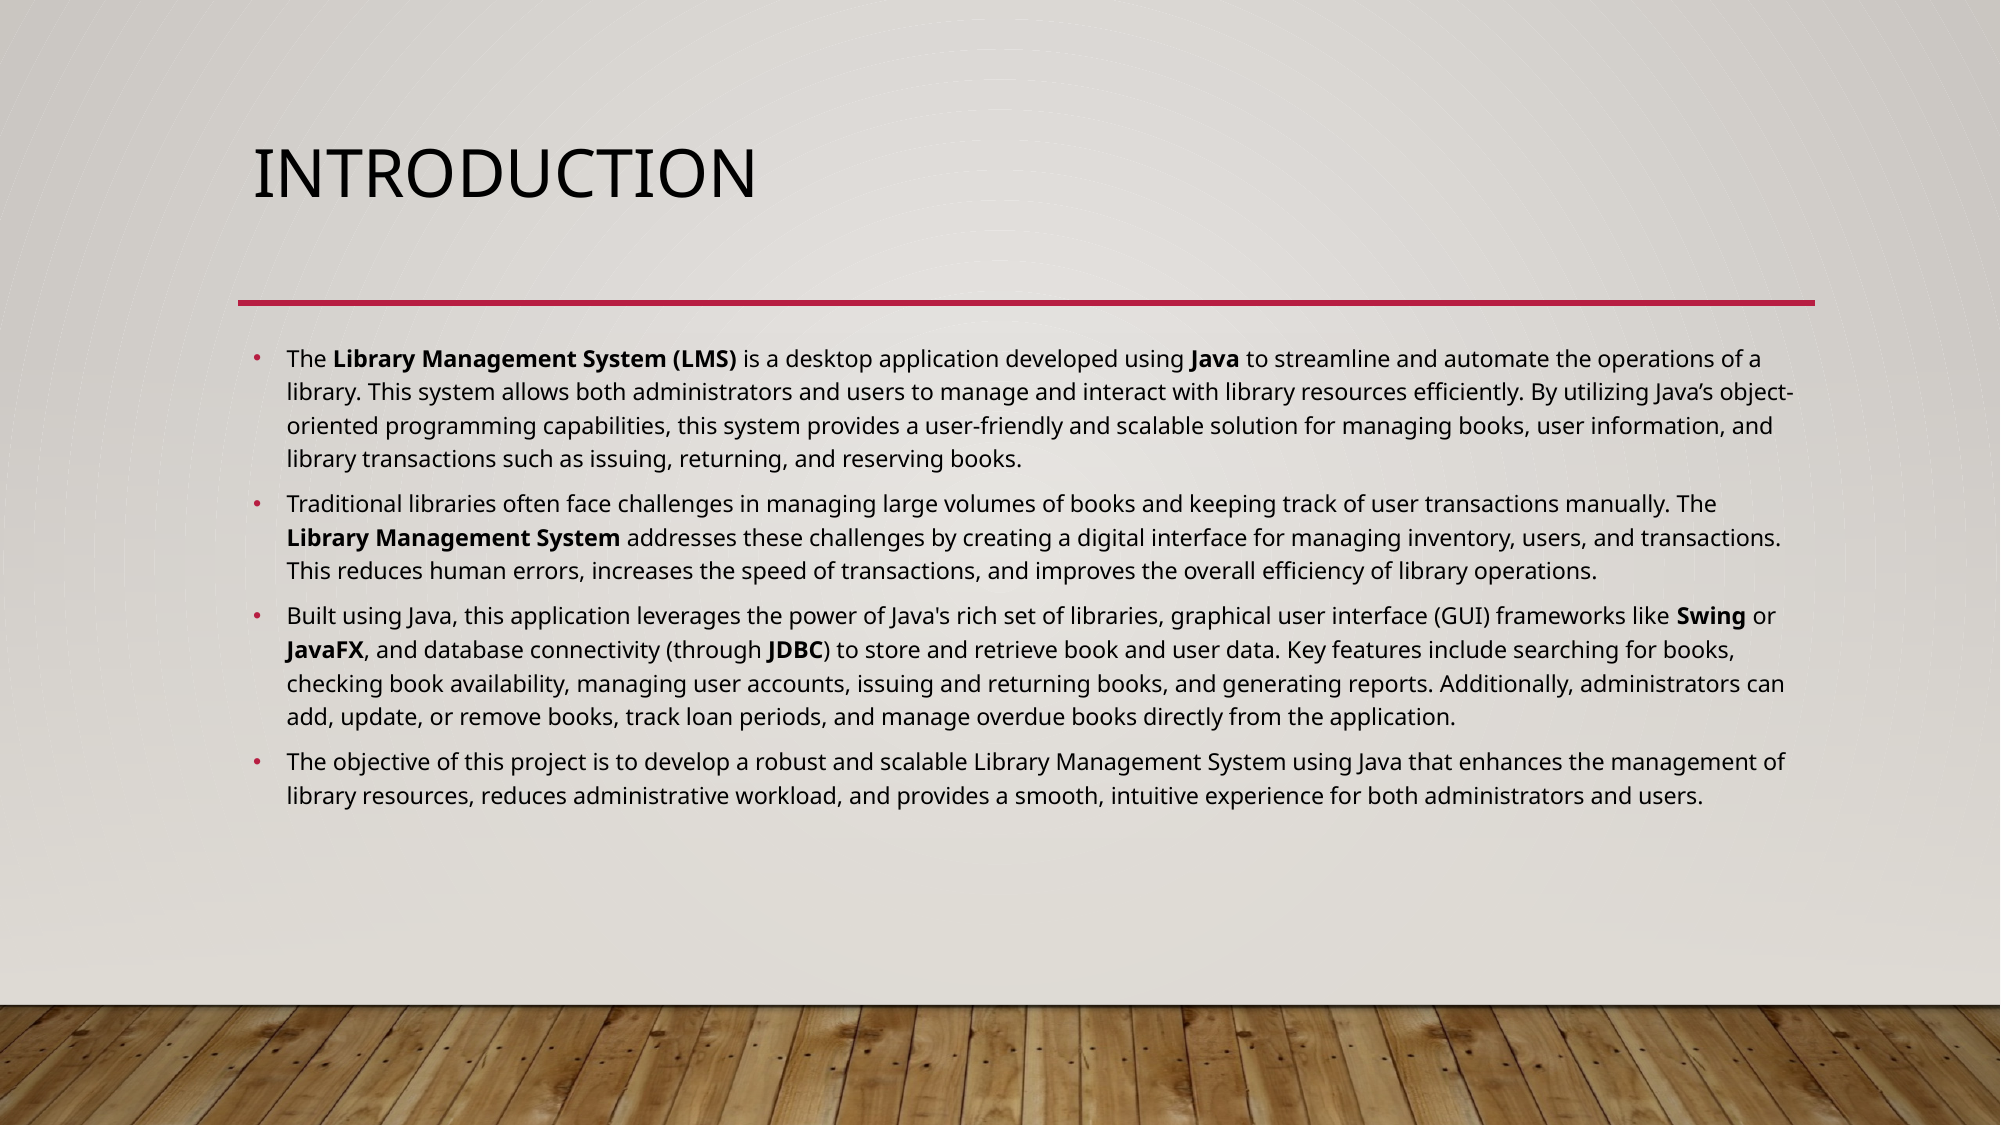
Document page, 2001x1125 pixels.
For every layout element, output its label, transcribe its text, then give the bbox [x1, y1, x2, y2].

list The Library Management System (LMS) is a desktop application developed using Java to streamline and automate the operations of a library. This system allows both administrators and users to manage and interact with library resources efficiently. By utilizing Java’s object-oriented programming capabilities, this system provides a user-friendly and scalable solution for managing books, user information, and library transactions such as issuing, returning, and reserving books. Traditional libraries often face challenges in managing large volumes of books and keeping track of user transactions manually. The Library Management System addresses these challenges by creating a digital interface for managing inventory, users, and transactions. This reduces human errors, increases the speed of transactions, and improves the overall efficiency of library operations. Built using Java, this application leverages the power of Java's rich set of libraries, graphical user interface (GUI) frameworks like Swing or JavaFX, and database connectivity (through JDBC) to store and retrieve book and user data. Key features include searching for books, checking book availability, managing user accounts, issuing and returning books, and generating reports. Additionally, administrators can add, update, or remove books, track loan periods, and manage overdue books directly from the application. The objective of this project is to develop a robust and scalable Library Management System using Java that enhances the management of library resources, reduces administrative workload, and provides a smooth, intuitive experience for both administrators and users. [238, 330, 1814, 897]
title introduction [238, 131, 1814, 305]
picture [0, 1005, 2000, 1125]
